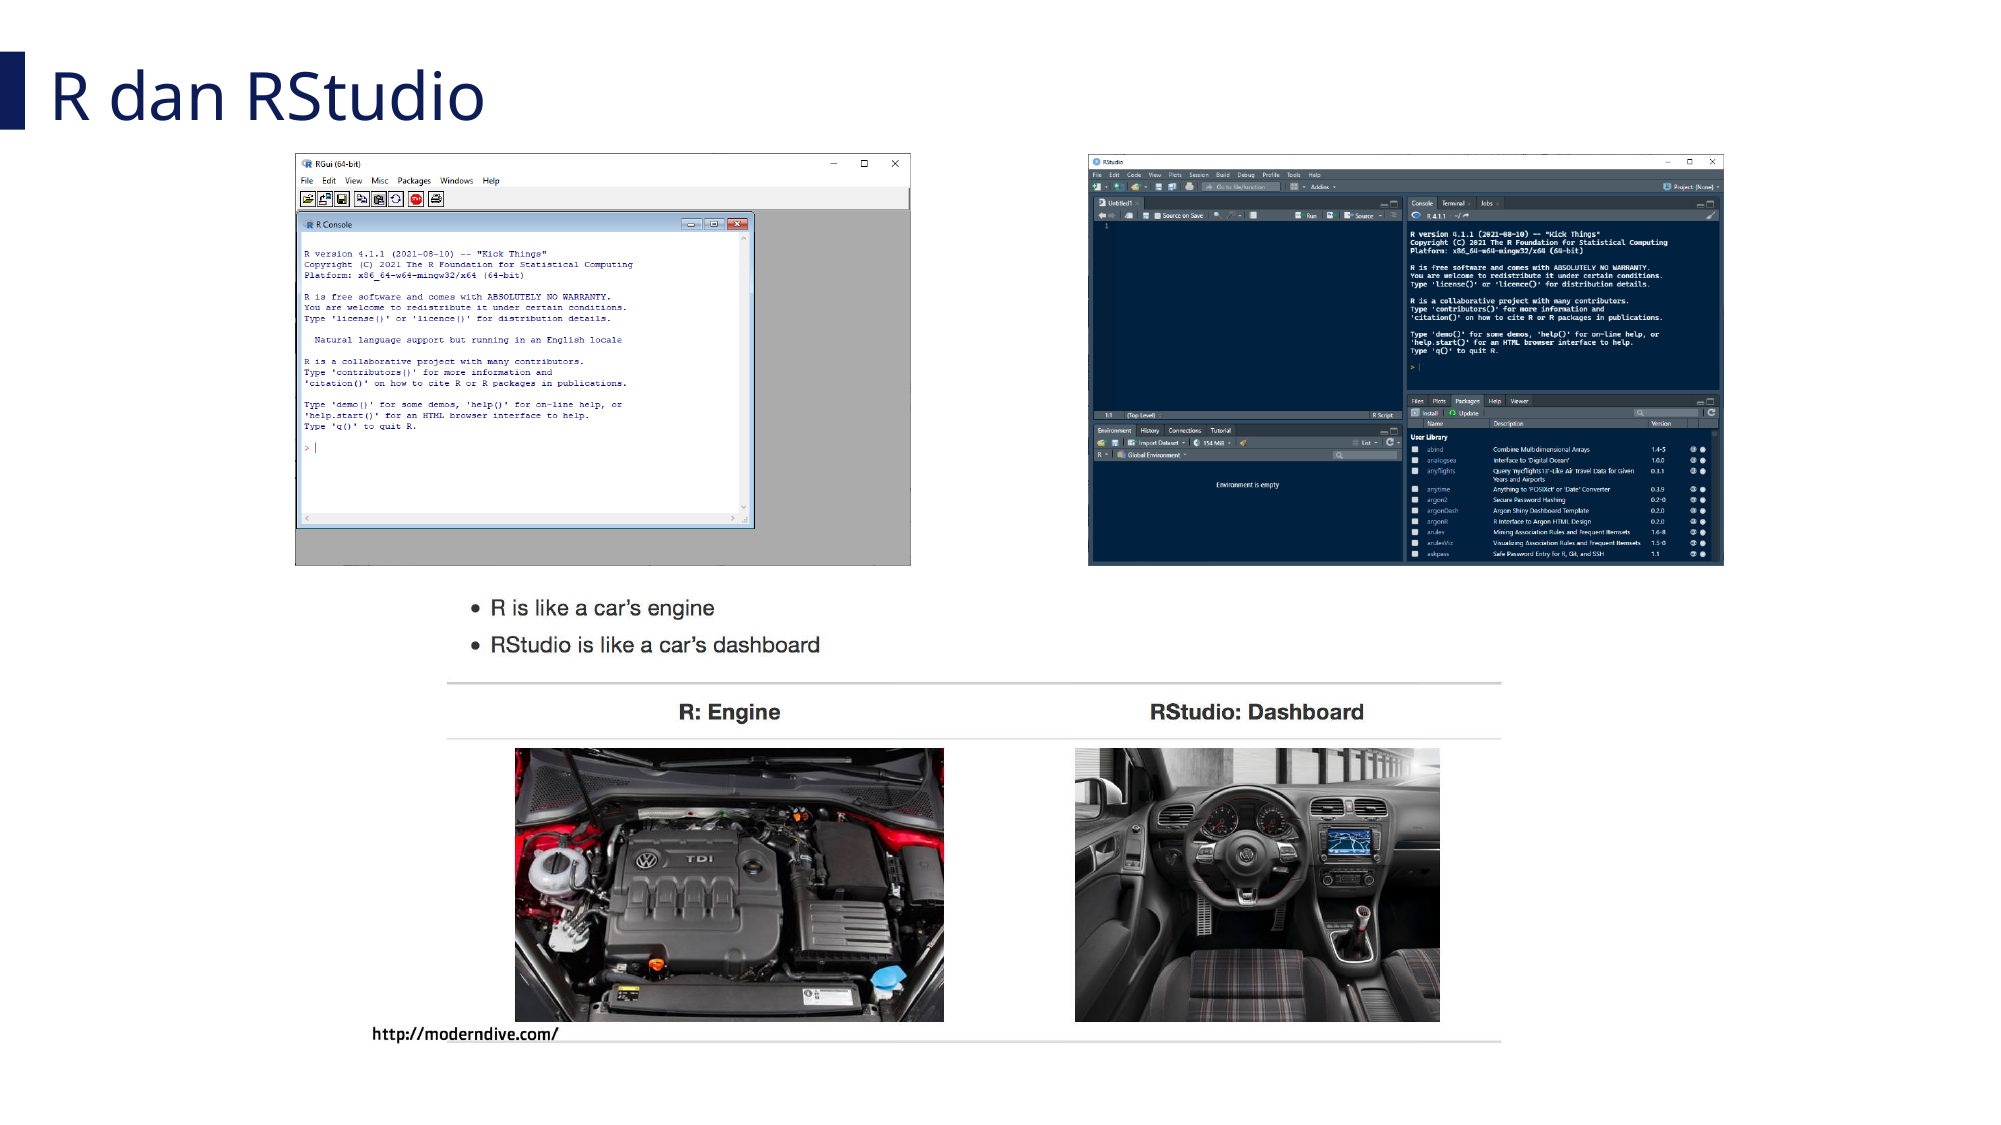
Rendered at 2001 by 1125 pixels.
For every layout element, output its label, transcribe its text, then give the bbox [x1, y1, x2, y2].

picture [295, 153, 912, 566]
text_box [0, 51, 26, 131]
picture [1088, 154, 1724, 566]
text_box R dan RStudio [34, 46, 503, 141]
picture [372, 595, 1507, 1049]
